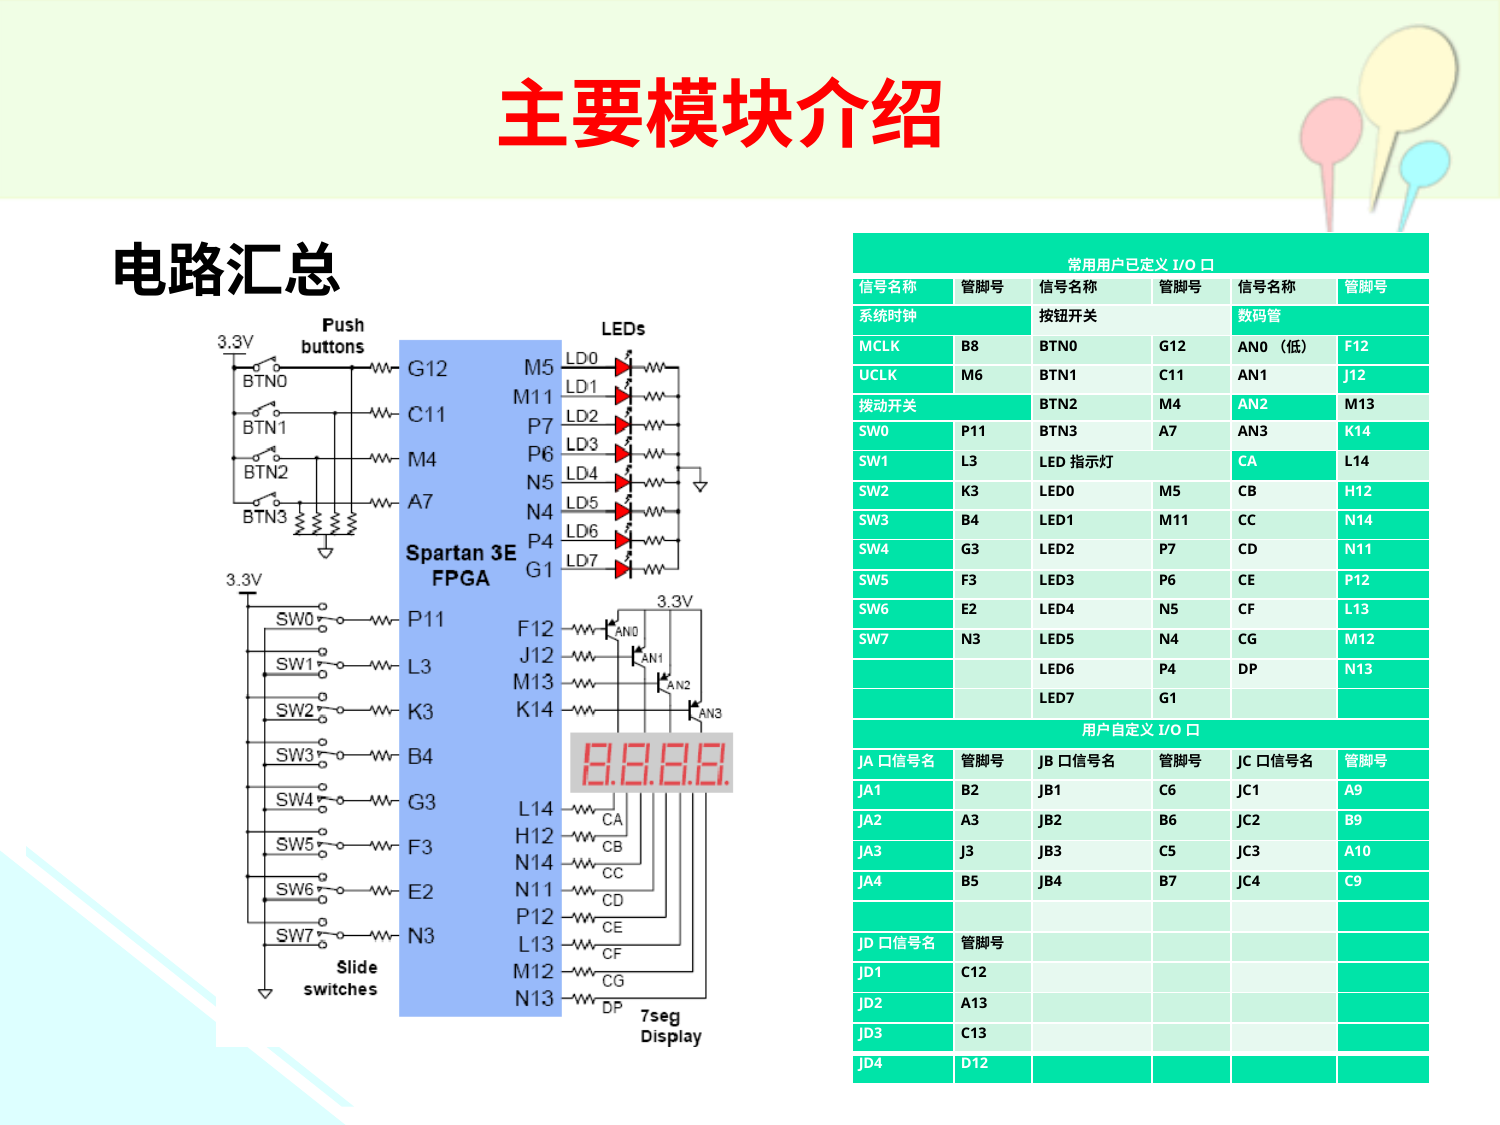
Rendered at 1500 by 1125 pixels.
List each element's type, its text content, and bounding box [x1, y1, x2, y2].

table_cell SW3 [853, 511, 953, 539]
table_cell SW1 [853, 451, 953, 480]
table_cell B7 [1153, 872, 1230, 900]
table_cell JB口信号名 [1033, 750, 1151, 779]
table_cell JC4 [1232, 872, 1336, 900]
table_cell N3 [955, 630, 1031, 658]
table_cell UCLK [853, 366, 953, 393]
table_cell B9 [1338, 811, 1429, 840]
table_cell JD1 [853, 963, 953, 992]
table_cell D12 [955, 1056, 1031, 1083]
table_cell SW4 [853, 540, 953, 569]
table_cell C12 [955, 963, 1031, 992]
table_cell 管脚号 [955, 750, 1031, 779]
table_cell JA2 [853, 811, 953, 840]
table_cell F3 [955, 571, 1031, 598]
table_cell 管脚号 [955, 933, 1031, 961]
table_cell DP [1232, 660, 1336, 688]
table_cell JB4 [1033, 872, 1151, 900]
table_cell CF [1232, 600, 1336, 628]
table_cell [1232, 933, 1336, 961]
table_cell [1153, 963, 1230, 992]
table_cell N11 [1338, 540, 1429, 569]
table_cell C5 [1153, 841, 1230, 870]
table_cell [1153, 902, 1230, 931]
table_cell 信号名称 [1033, 279, 1151, 304]
table_cell [1153, 1024, 1230, 1051]
table_cell B5 [955, 872, 1031, 900]
table_cell BTN3 [1033, 422, 1151, 450]
table_cell LED2 [1033, 540, 1151, 569]
table_cell 信号名称 [1232, 279, 1336, 304]
table_cell B4 [955, 511, 1031, 539]
table_cell P11 [955, 422, 1031, 450]
table_cell [1338, 689, 1429, 718]
table_cell P7 [1153, 540, 1230, 569]
table_cell JC1 [1232, 781, 1336, 809]
table_cell LED7 [1033, 689, 1151, 718]
table_cell JD2 [853, 993, 953, 1022]
table_cell [1033, 933, 1151, 961]
table_cell [955, 660, 1031, 688]
table_cell LED指示灯 [1033, 451, 1230, 480]
table_cell JC2 [1232, 811, 1336, 840]
table_cell JB2 [1033, 811, 1151, 840]
table_cell [1232, 902, 1336, 931]
table_cell [1232, 993, 1336, 1022]
table_cell CA [1232, 451, 1336, 480]
table_cell K14 [1338, 422, 1429, 450]
table_cell G12 [1153, 336, 1230, 364]
table_cell AN2 [1232, 395, 1336, 420]
table_cell L13 [1338, 600, 1429, 628]
table_cell [1338, 933, 1429, 961]
text_box 电路汇总 [94, 191, 643, 311]
text_box 主要模块介绍 [348, 59, 1092, 164]
table_cell CB [1232, 482, 1336, 509]
table_cell 管脚号 [1338, 279, 1429, 304]
table_cell AN1 [1232, 366, 1336, 393]
table_cell F12 [1338, 336, 1429, 364]
table_cell MCLK [853, 336, 953, 364]
picture [0, 0, 1500, 1125]
table_cell JA1 [853, 781, 953, 809]
table_cell BTN1 [1033, 366, 1151, 393]
table_cell 用户自定义I/O口 [853, 720, 1429, 748]
table_cell A9 [1338, 781, 1429, 809]
table_cell G3 [955, 540, 1031, 569]
table_cell L14 [1338, 451, 1429, 480]
table_cell P6 [1153, 571, 1230, 598]
table_cell B8 [955, 336, 1031, 364]
table_cell [1338, 1056, 1429, 1083]
table_cell [955, 902, 1031, 931]
table_cell A7 [1153, 422, 1230, 450]
table_cell 按钮开关 [1033, 306, 1230, 335]
table_cell A3 [955, 811, 1031, 840]
table_cell [1232, 689, 1336, 718]
table_cell [955, 689, 1031, 718]
table_cell E2 [955, 600, 1031, 628]
table_cell JC3 [1232, 841, 1336, 870]
table_cell B2 [955, 781, 1031, 809]
table_cell [1153, 993, 1230, 1022]
table_cell 数码管 [1232, 306, 1429, 335]
table_cell N13 [1338, 660, 1429, 688]
table_cell JD3 [853, 1024, 953, 1051]
table_cell JD4 [853, 1056, 953, 1083]
table_cell AN0（低） [1232, 336, 1336, 364]
table_cell LED5 [1033, 630, 1151, 658]
table_cell [1033, 993, 1151, 1022]
table_cell [1338, 963, 1429, 992]
table_cell LED0 [1033, 482, 1151, 509]
table_cell CC [1232, 511, 1336, 539]
table_cell LED1 [1033, 511, 1151, 539]
table_cell JA口信号名 [853, 750, 953, 779]
table_cell M5 [1153, 482, 1230, 509]
table_cell CE [1232, 571, 1336, 598]
table_cell 管脚号 [1153, 750, 1230, 779]
table_cell N4 [1153, 630, 1230, 658]
table_cell 管脚号 [955, 279, 1031, 304]
table_cell J12 [1338, 366, 1429, 393]
table_cell P12 [1338, 571, 1429, 598]
table_cell A13 [955, 993, 1031, 1022]
table_cell K3 [955, 482, 1031, 509]
table_cell [1232, 1024, 1336, 1051]
table_cell SW7 [853, 630, 953, 658]
table_cell SW5 [853, 571, 953, 598]
table_cell [1338, 1024, 1429, 1051]
table_cell [1153, 933, 1230, 961]
table_cell P4 [1153, 660, 1230, 688]
table_cell M4 [1153, 395, 1230, 420]
table_cell JD口信号名 [853, 933, 953, 961]
table_cell [1033, 963, 1151, 992]
table_cell [1153, 1056, 1230, 1083]
table_cell B6 [1153, 811, 1230, 840]
table_cell A10 [1338, 841, 1429, 870]
table_cell N14 [1338, 511, 1429, 539]
table_cell JB1 [1033, 781, 1151, 809]
table_cell LED3 [1033, 571, 1151, 598]
table_cell [1232, 963, 1336, 992]
table_cell M12 [1338, 630, 1429, 658]
table_cell JA4 [853, 872, 953, 900]
table_cell [1033, 902, 1151, 931]
table_cell 管脚号 [1338, 750, 1429, 779]
table_cell M11 [1153, 511, 1230, 539]
table_cell 拨动开关 [853, 395, 1031, 420]
table_cell [853, 689, 953, 718]
table_cell 管脚号 [1153, 279, 1230, 304]
table_cell JA3 [853, 841, 953, 870]
table_cell M6 [955, 366, 1031, 393]
table_cell SW0 [853, 422, 953, 450]
table_cell [1033, 1024, 1151, 1051]
table_cell N5 [1153, 600, 1230, 628]
table_cell 信号名称 [853, 279, 953, 304]
table_cell SW2 [853, 482, 953, 509]
table_cell CD [1232, 540, 1336, 569]
table_cell LED4 [1033, 600, 1151, 628]
table_cell [853, 660, 953, 688]
table_cell [853, 902, 953, 931]
table_cell SW6 [853, 600, 953, 628]
table_cell L3 [955, 451, 1031, 480]
table_cell [1232, 1056, 1336, 1083]
table_cell BTN0 [1033, 336, 1151, 364]
table_cell C9 [1338, 872, 1429, 900]
table_cell C11 [1153, 366, 1230, 393]
table_cell H12 [1338, 482, 1429, 509]
table_cell JC口信号名 [1232, 750, 1336, 779]
table_cell [1338, 993, 1429, 1022]
table_cell [1033, 1056, 1151, 1083]
table_header 常用用户已定义I/O口 [853, 233, 1429, 273]
table_cell BTN2 [1033, 395, 1151, 420]
table_cell G1 [1153, 689, 1230, 718]
table_cell C13 [955, 1024, 1031, 1051]
table_cell JB3 [1033, 841, 1151, 870]
table_cell J3 [955, 841, 1031, 870]
table_cell [1338, 902, 1429, 931]
table_cell CG [1232, 630, 1336, 658]
table_cell 系统时钟 [853, 306, 1031, 335]
table_cell AN3 [1232, 422, 1336, 450]
table_cell LED6 [1033, 660, 1151, 688]
table_cell C6 [1153, 781, 1230, 809]
table_cell M13 [1338, 395, 1429, 420]
